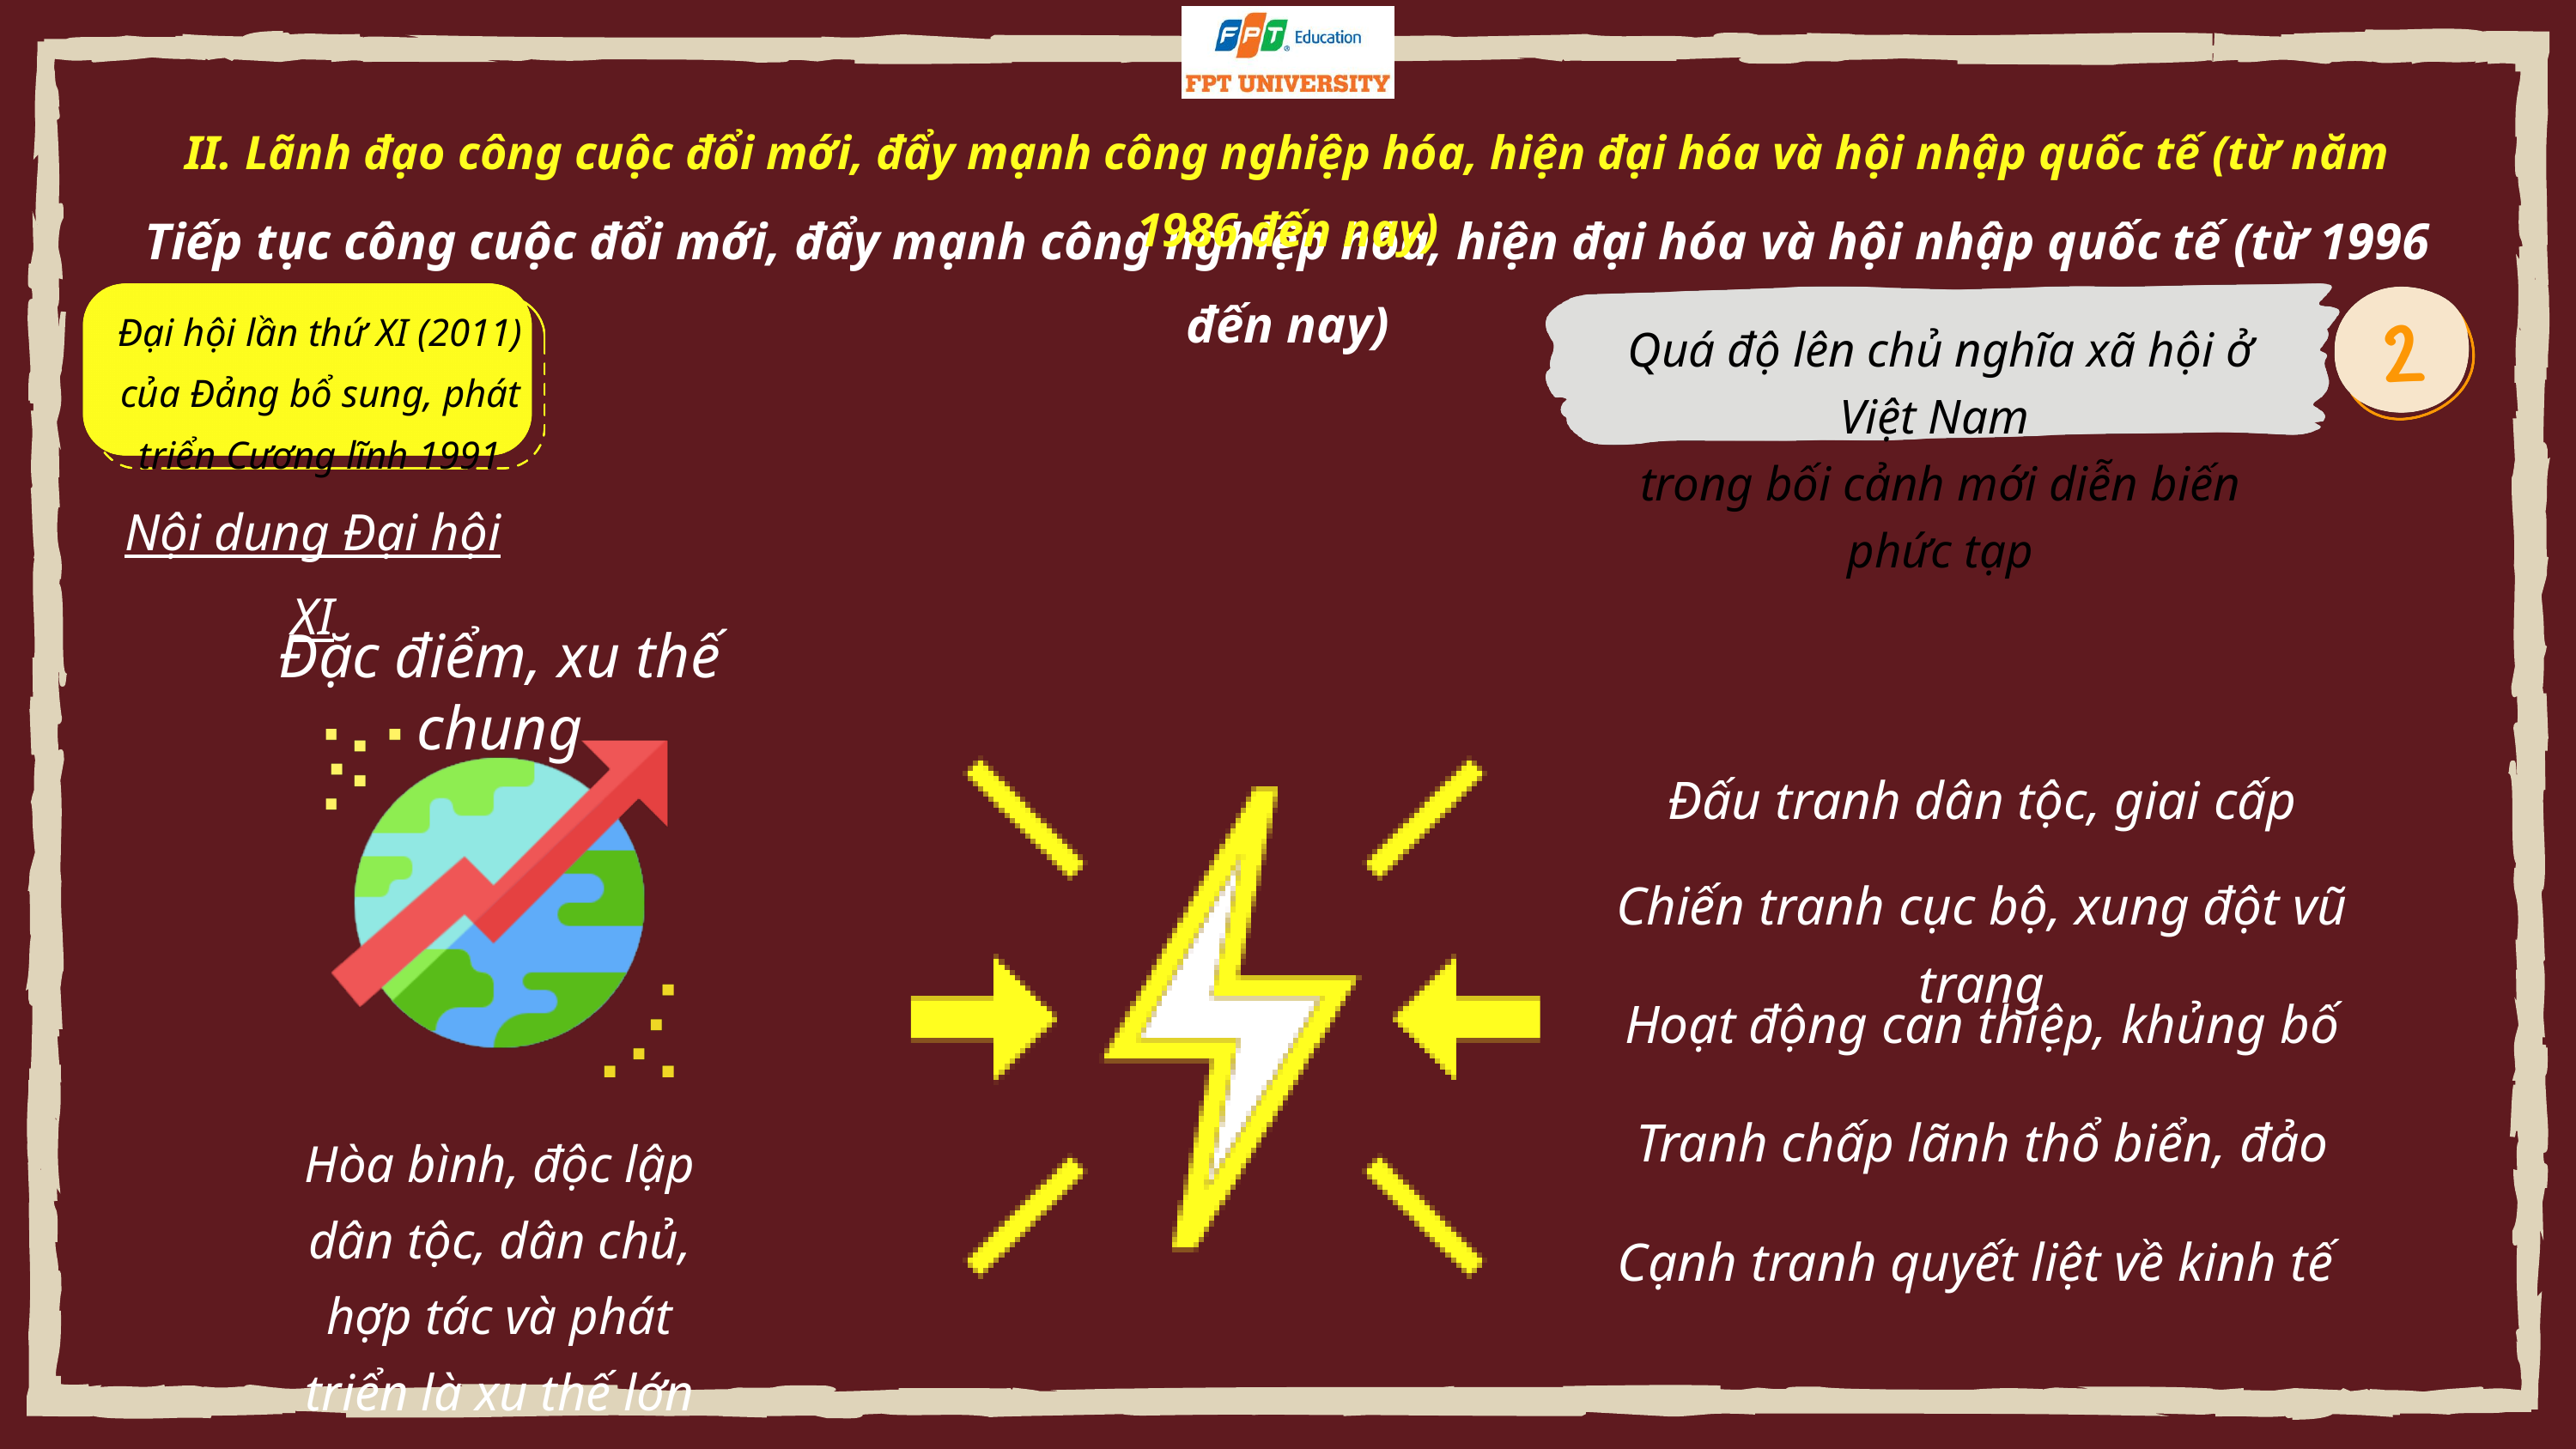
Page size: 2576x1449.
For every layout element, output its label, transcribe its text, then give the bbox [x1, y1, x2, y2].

text_box [910, 755, 1540, 1280]
text_box Đặc điểm, xu thế chung [228, 618, 772, 762]
text_box Cạnh tranh quyết liệt về kinh tế [1614, 1212, 2350, 1292]
text_box Tranh chấp lãnh thổ biển, đảo [1614, 1094, 2350, 1173]
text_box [82, 282, 550, 470]
text_box Nội dung Đại hội XI [120, 477, 506, 645]
text_box [26, 31, 1182, 1419]
text_box Tiếp tục công cuộc đổi mới, đẩy mạnh công nghiệp hóa, hiện đại hóa và hội nhập quốc tế (từ 1996 đến nay) [143, 257, 2433, 354]
text_box [725, 28, 2550, 1420]
text_box [1182, 6, 1394, 99]
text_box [1540, 282, 2476, 447]
text_box Hòa bình, độc lập dân tộc, dân chủ, hợp tác và phát triển là xu thế lớn [275, 1116, 725, 1421]
text_box II. Lãnh đạo công cuộc đổi mới, đẩy mạnh công nghiệp hóa, hiện đại hóa và hội nhập quốc tế (từ năm 1986 đến nay) [129, 101, 2447, 257]
text_box Hoạt động can thiệp, khủng bố [1614, 974, 2350, 1054]
text_box [325, 762, 674, 1077]
text_box Đấu tranh dân tộc, giai cấp [1614, 751, 2350, 831]
text_box Chiến tranh cục bộ, xung đột vũ trang [1574, 856, 2390, 1014]
